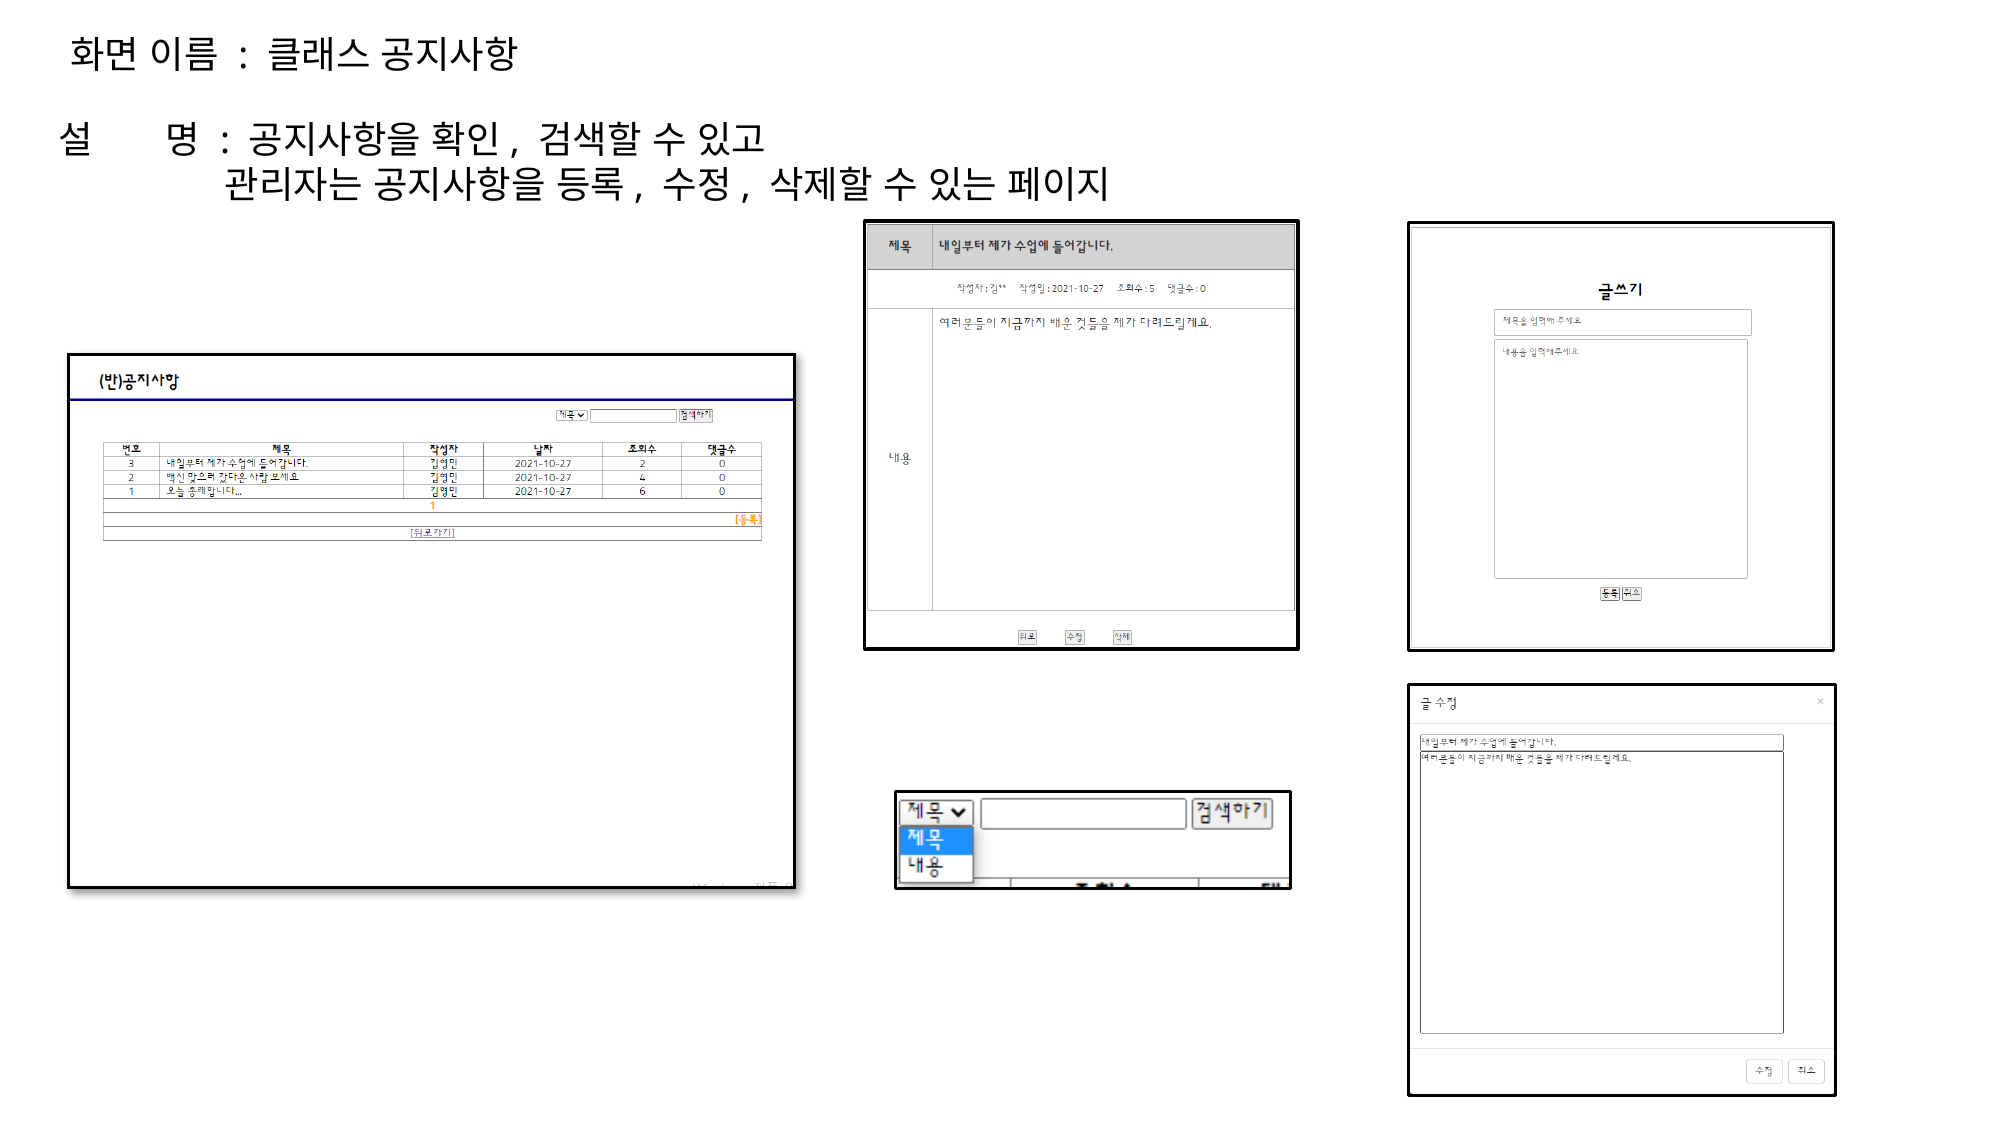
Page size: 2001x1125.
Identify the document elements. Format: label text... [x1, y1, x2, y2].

picture [896, 792, 1290, 887]
picture [1409, 685, 1835, 1095]
picture [1409, 224, 1833, 650]
picture [866, 222, 1297, 648]
picture [69, 355, 794, 887]
text_box 설 명 : 공지사항을 확인, 검색할 수 있고 관리자는 공지사항을 등록, 수정, 삭제할 수 있는 페이지 [43, 108, 1585, 214]
text_box 화면 이름 : 클래스 공지사항 [55, 23, 535, 84]
